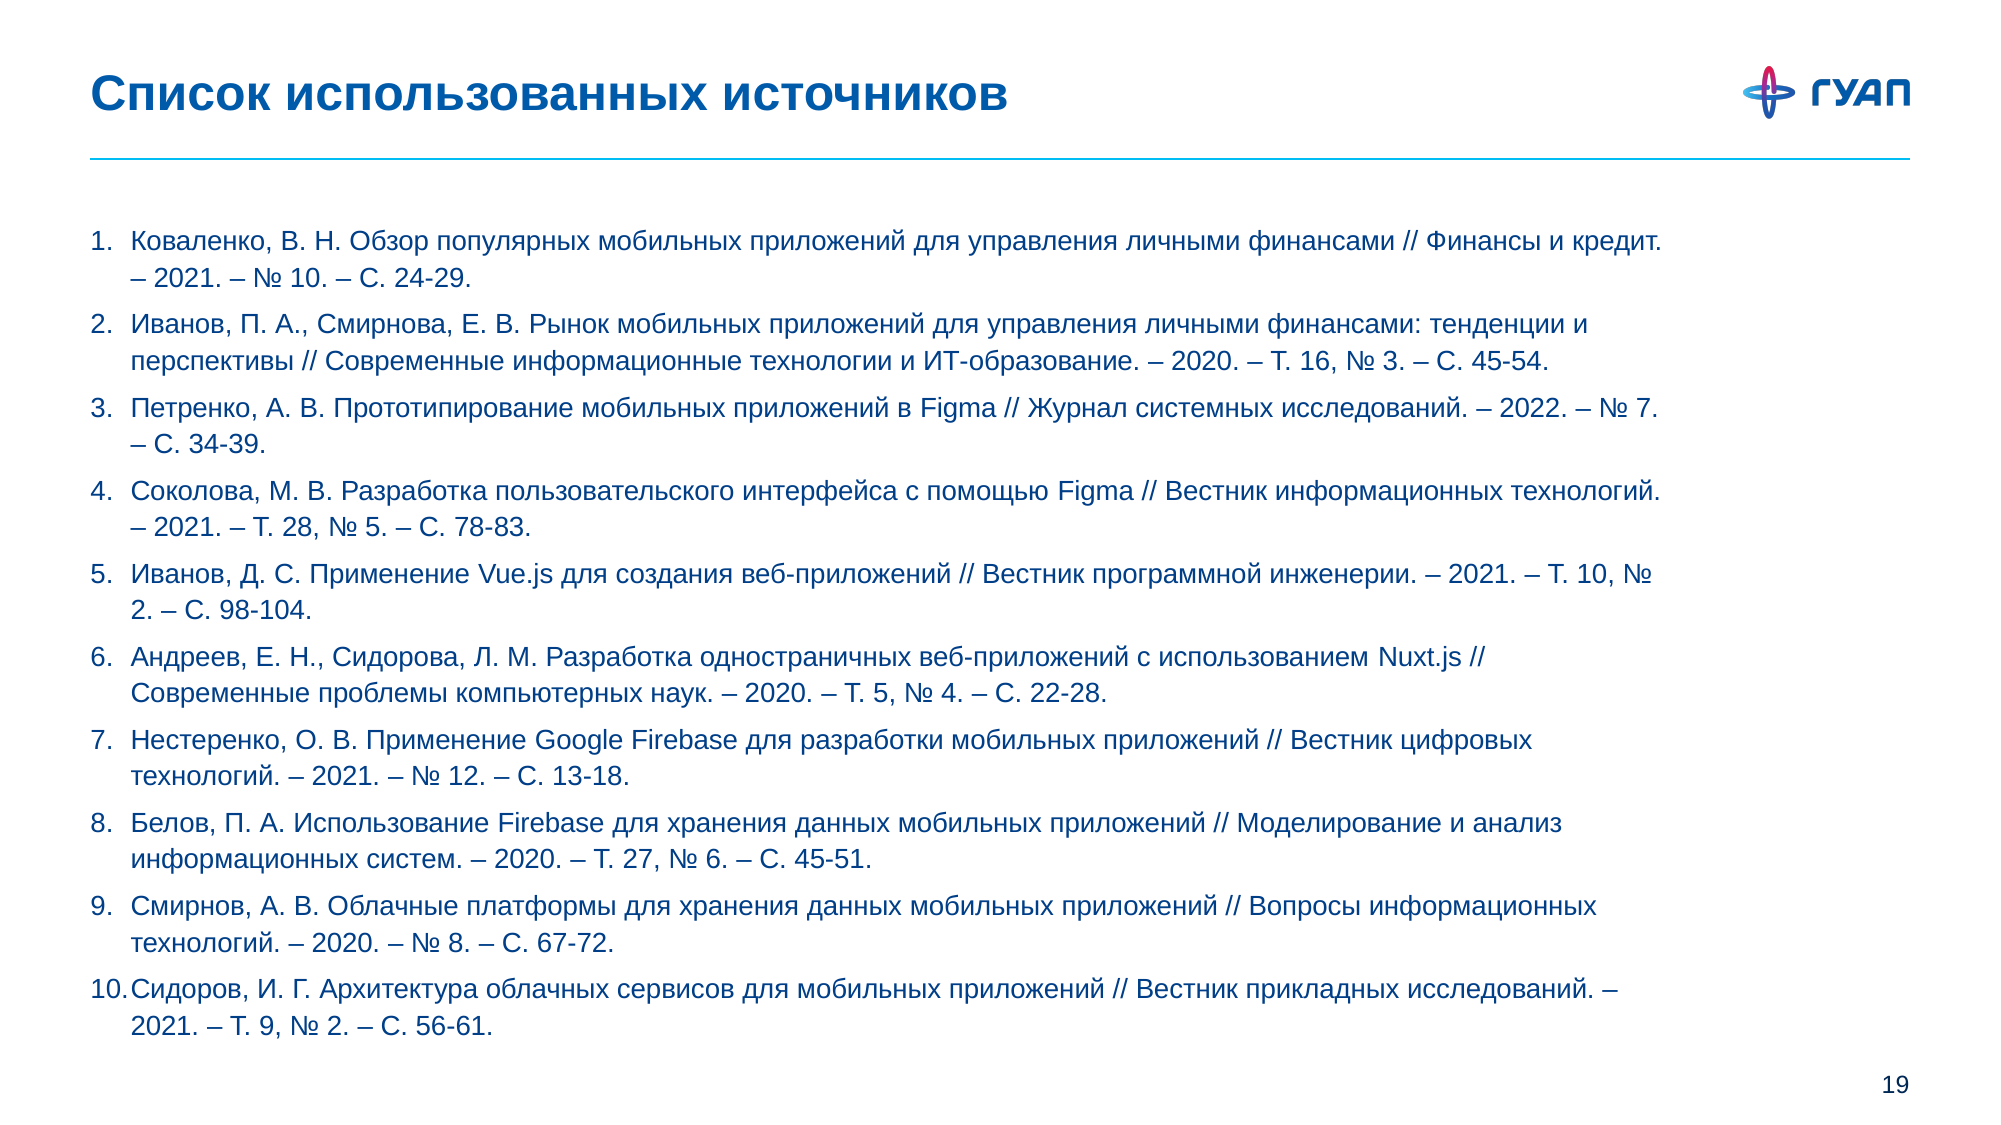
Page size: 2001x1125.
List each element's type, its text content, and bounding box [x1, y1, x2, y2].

title Список использованных источников [90, 66, 1667, 122]
picture [1743, 66, 1910, 119]
list Коваленко, В. Н. Обзор популярных мобильных приложений для управления личными финансами // Финансы и кредит. – 2021. – № 10. – С. 24-29. Иванов, П. А., Смирнова, Е. В. Рынок мобильных приложений для управления личными финансами: тенденции и перспективы // Современные информационные технологии и ИТ-образование. – 2020. – Т. 16, № 3. – С. 45-54. Петренко, А. В. Прототипирование мобильных приложений в Figma // Журнал системных исследований. – 2022. – № 7. – С. 34-39. Соколова, М. В. Разработка пользовательского интерфейса с помощью Figma // Вестник информационных технологий. – 2021. – Т. 28, № 5. – С. 78-83. Иванов, Д. С. Применение Vue.js для создания веб-приложений // Вестник программной инженерии. – 2021. – Т. 10, № 2. – С. 98-104. Андреев, Е. Н., Сидорова, Л. М. Разработка одностраничных веб-приложений с использованием Nuxt.js // Современные проблемы компьютерных наук. – 2020. – Т. 5, № 4. – С. 22-28. Нестеренко, О. В. Применение Google Firebase для разработки мобильных приложений // Вестник цифровых технологий. – 2021. – № 12. – С. 13-18. Белов, П. А. Использование Firebase для хранения данных мобильных приложений // Моделирование и анализ информационных систем. – 2020. – Т. 27, № 6. – С. 45-51. Смирнов, А. В. Облачные платформы для хранения данных мобильных приложений // Вопросы информационных технологий. – 2020. – № 8. – С. 67-72. Сидоров, И. Г. Архитектура облачных сервисов для мобильных приложений // Вестник прикладных исследований. – 2021. – Т. 9, № 2. – С. 56-61. [90, 220, 1667, 1047]
